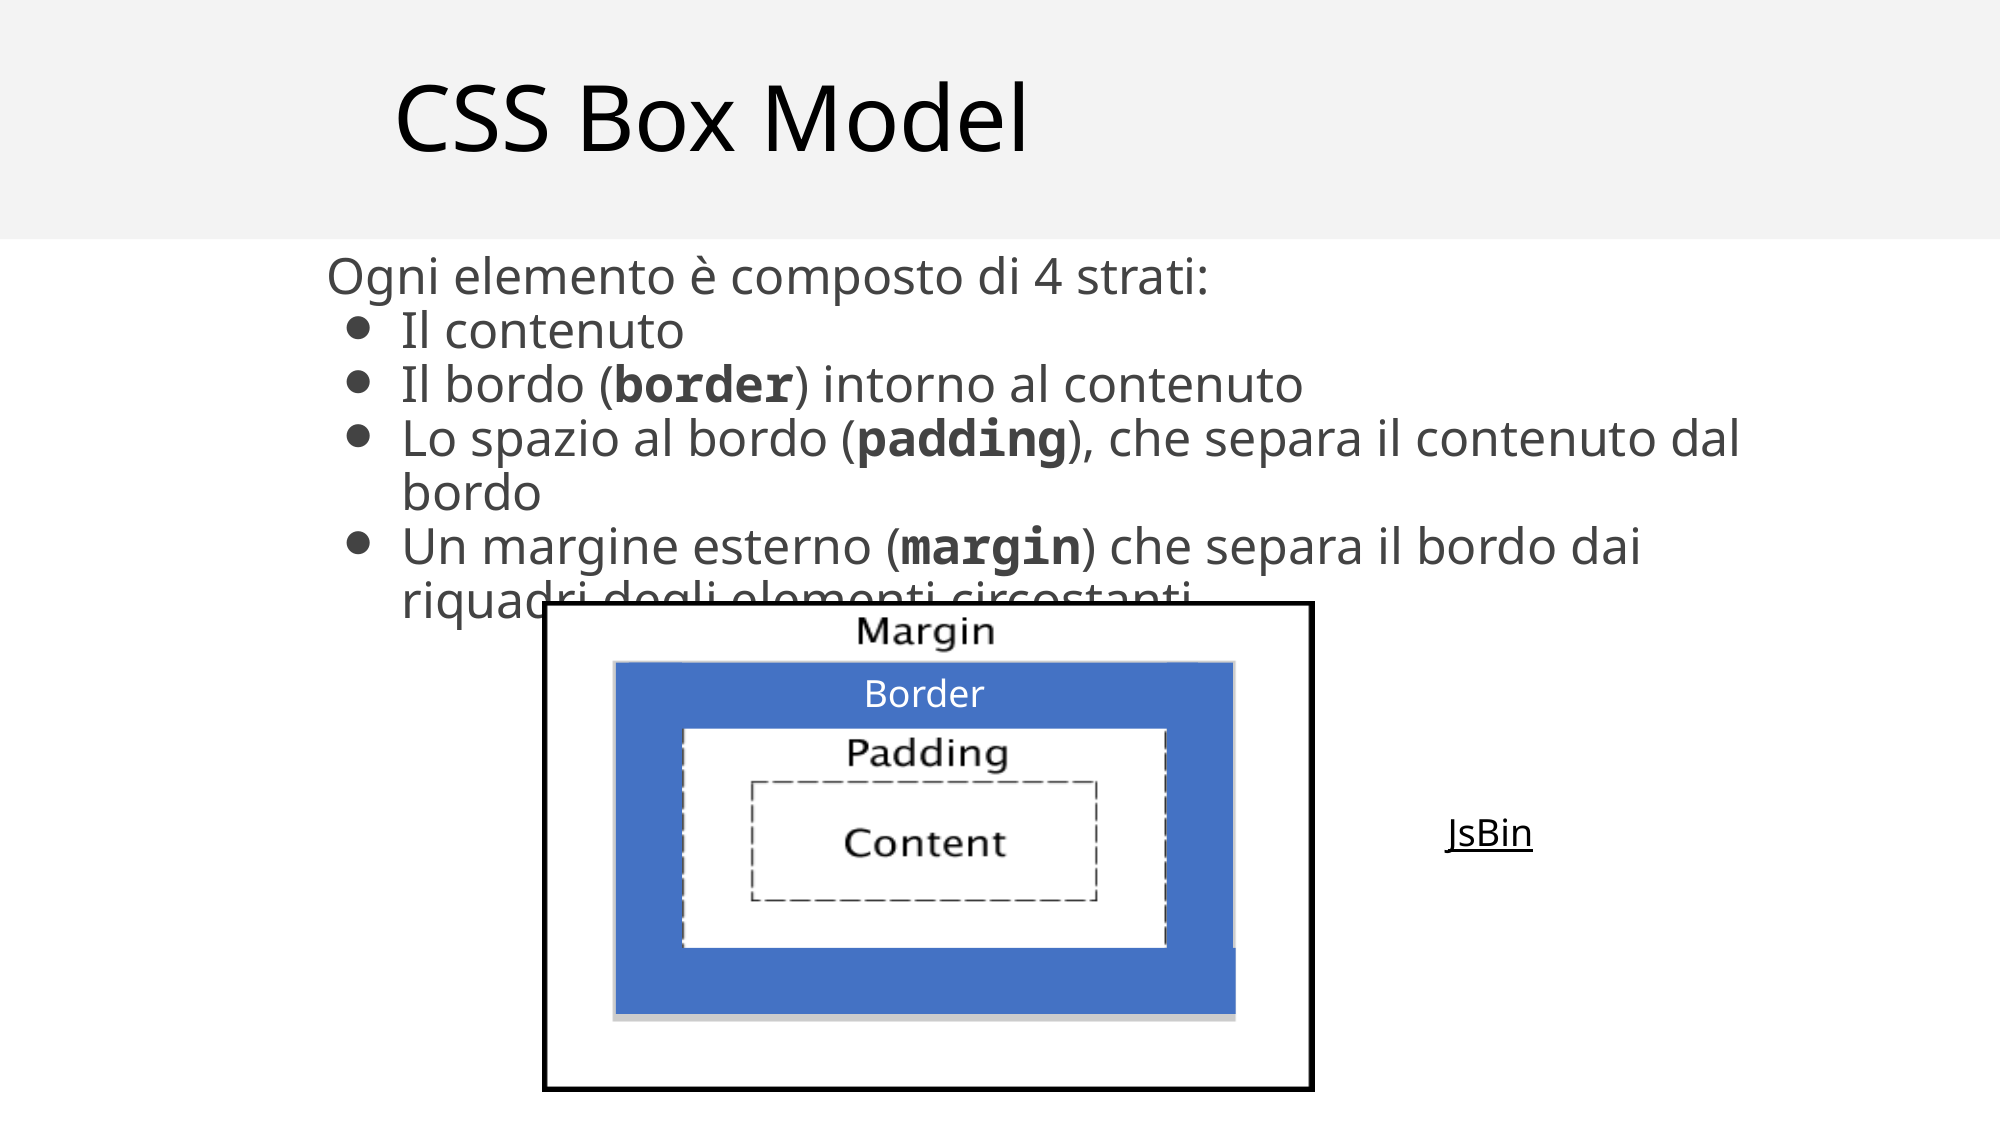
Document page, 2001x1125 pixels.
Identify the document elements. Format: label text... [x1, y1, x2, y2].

list Ogni elemento è composto di 4 strati: Il contenuto Il bordo (border) intorno al contenuto Lo spazio al bordo (padding), che separa il contenuto dal bordo Un margine esterno (margin) che separa il bordo dai riquadri degli elementi circostanti [311, 236, 1853, 620]
picture [541, 601, 1315, 1092]
title CSS Box Model [378, 56, 1622, 183]
text_box JsBin [1433, 801, 1558, 867]
